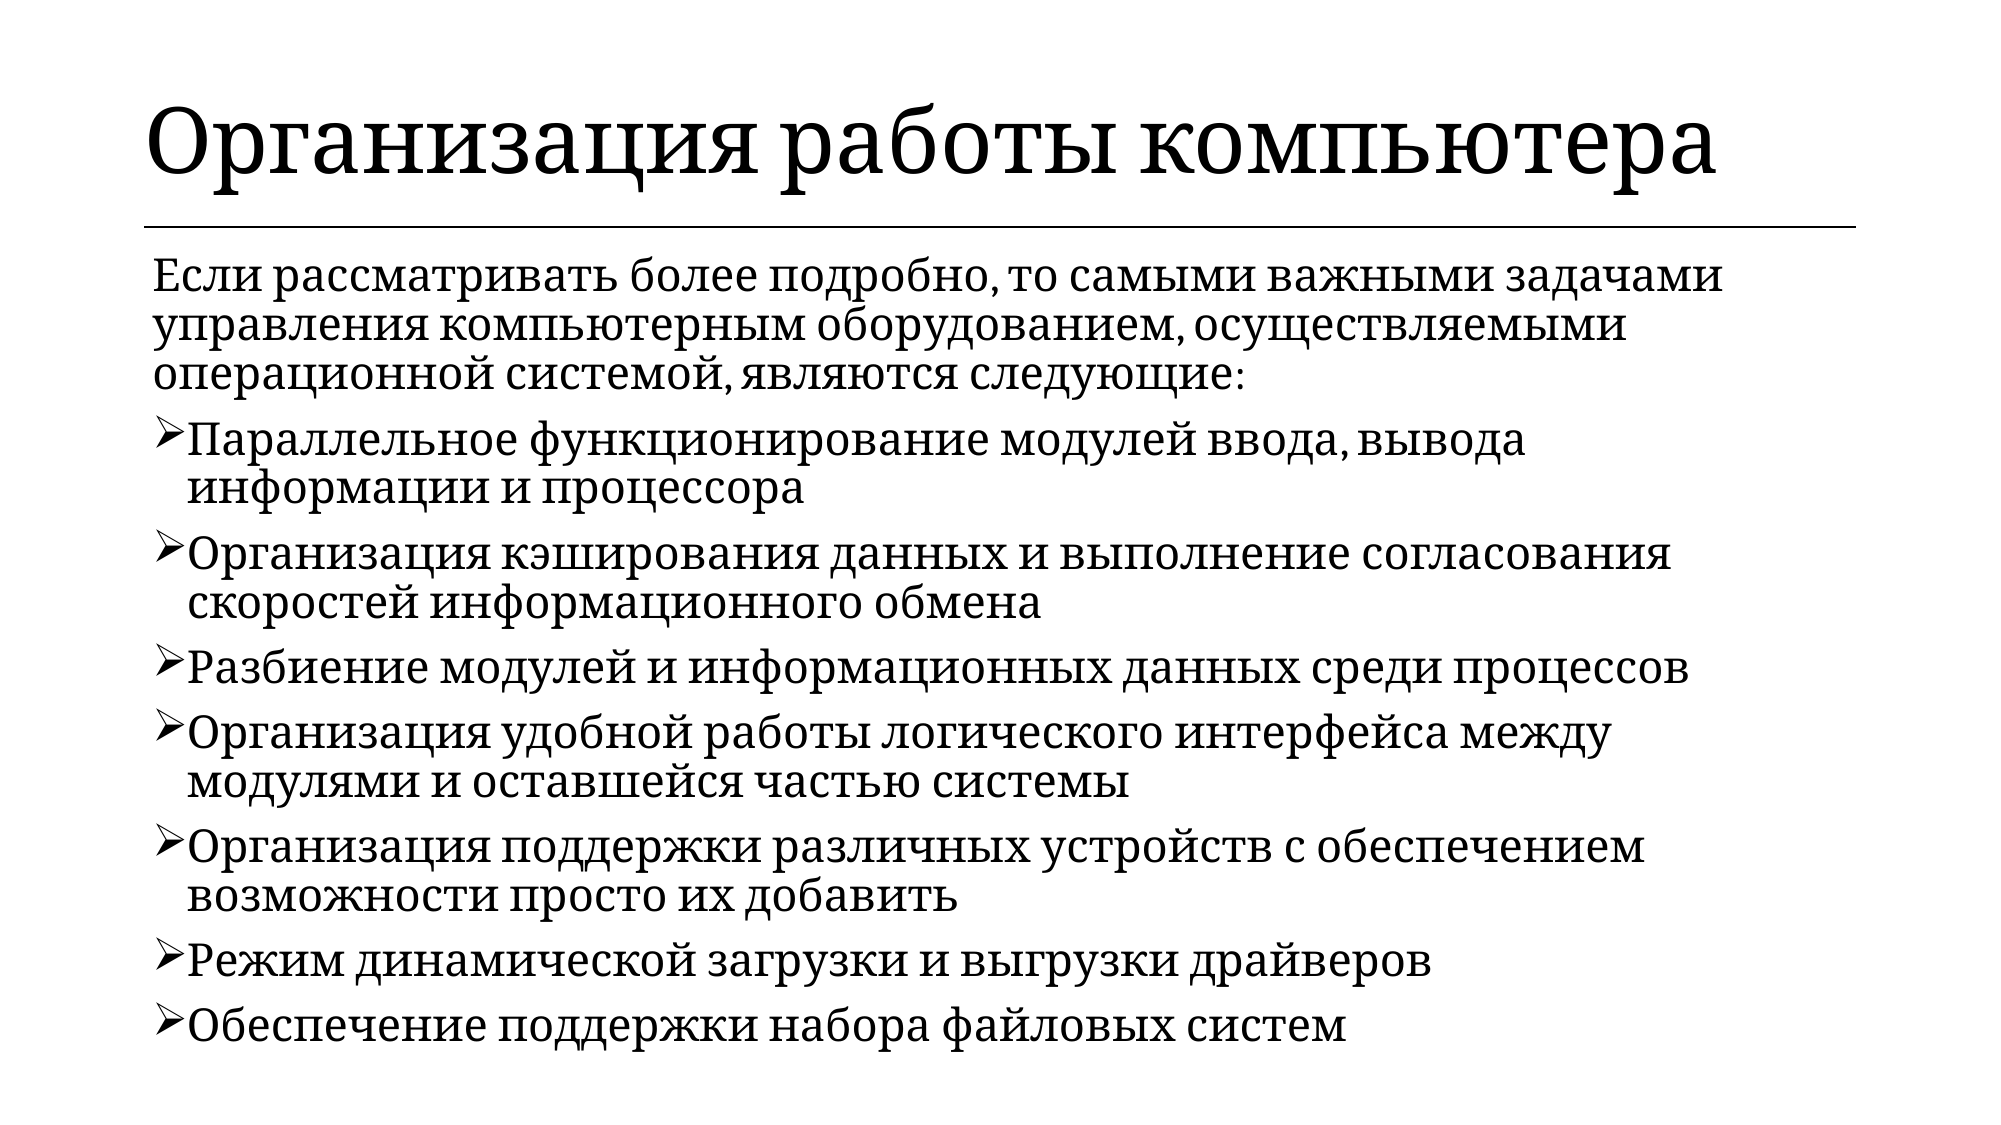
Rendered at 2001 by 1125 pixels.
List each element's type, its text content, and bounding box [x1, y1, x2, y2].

list Если рассматривать более подробно, то самыми важными задачами управления компьютерным оборудованием, осуществляемыми операционной системой, являются следующие: Параллельное функционирование модулей ввода, вывода информации и процессора Организация кэширования данных и выполнение согласования скоростей информационного обмена Разбиение модулей и информационных данных среди процессов Организация удобной работы логического интерфейса между модулями и оставшейся частью системы Организация поддержки различных устройств с обеспечением возможности просто их добавить Режим динамической загрузки и выгрузки драйверов Обеспечение поддержки набора файловых систем [137, 245, 1856, 1066]
table_header Организация работы компьютера [144, 60, 1856, 226]
